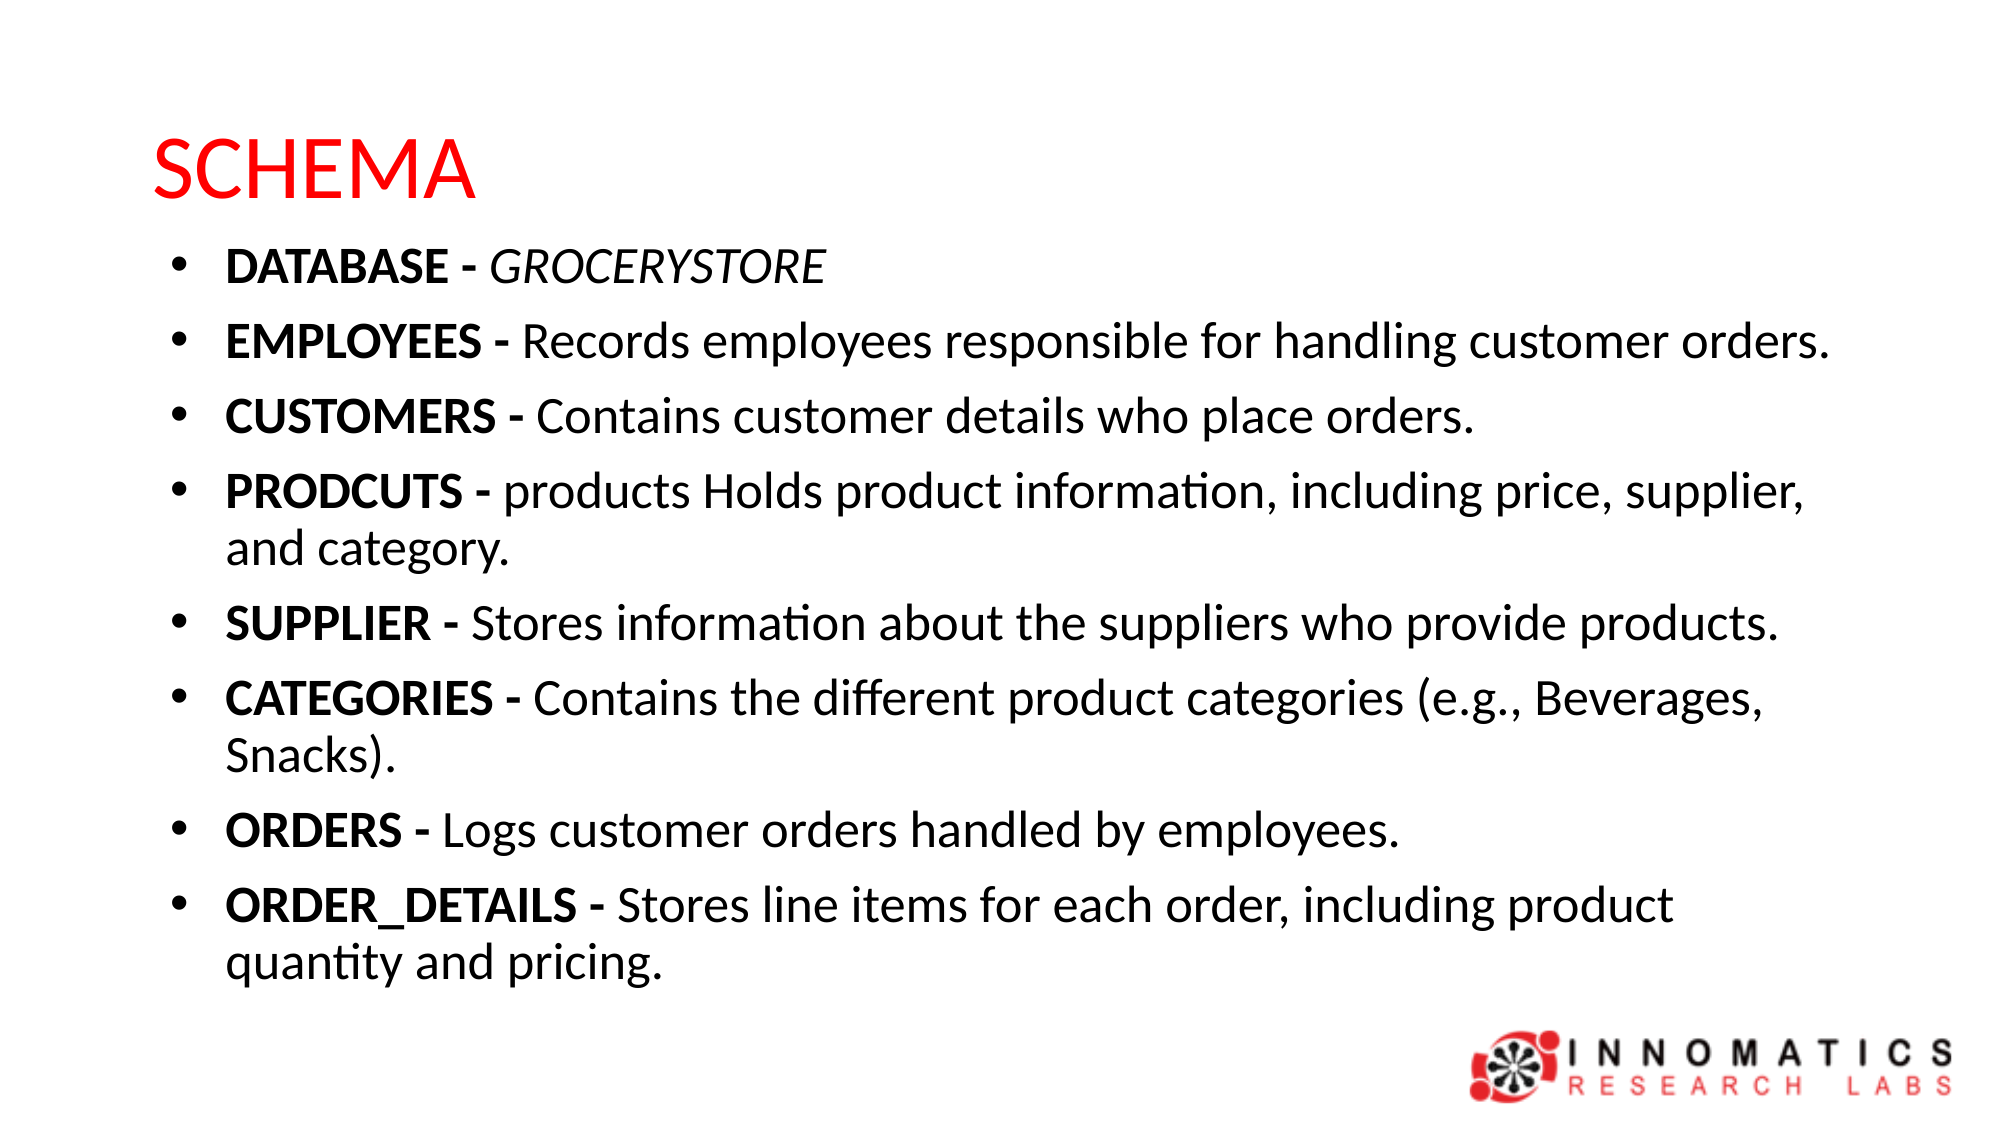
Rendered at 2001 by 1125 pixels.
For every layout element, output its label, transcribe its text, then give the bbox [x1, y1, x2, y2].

title SCHEMA [137, 59, 1863, 230]
picture [1445, 1014, 1975, 1125]
list DATABASE - GROCERYSTORE EMPLOYEES - Records employees responsible for handling customer orders. CUSTOMERS - Contains customer details who place orders. PRODCUTS - products Holds product information, including price, supplier, and category. SUPPLIER - Stores information about the suppliers who provide products. CATEGORIES - Contains the different product categories (e.g., Beverages, Snacks). ORDERS - Logs customer orders handled by employees. ORDER_DETAILS - Stores line items for each order, including product quantity and pricing. [137, 230, 1863, 1014]
